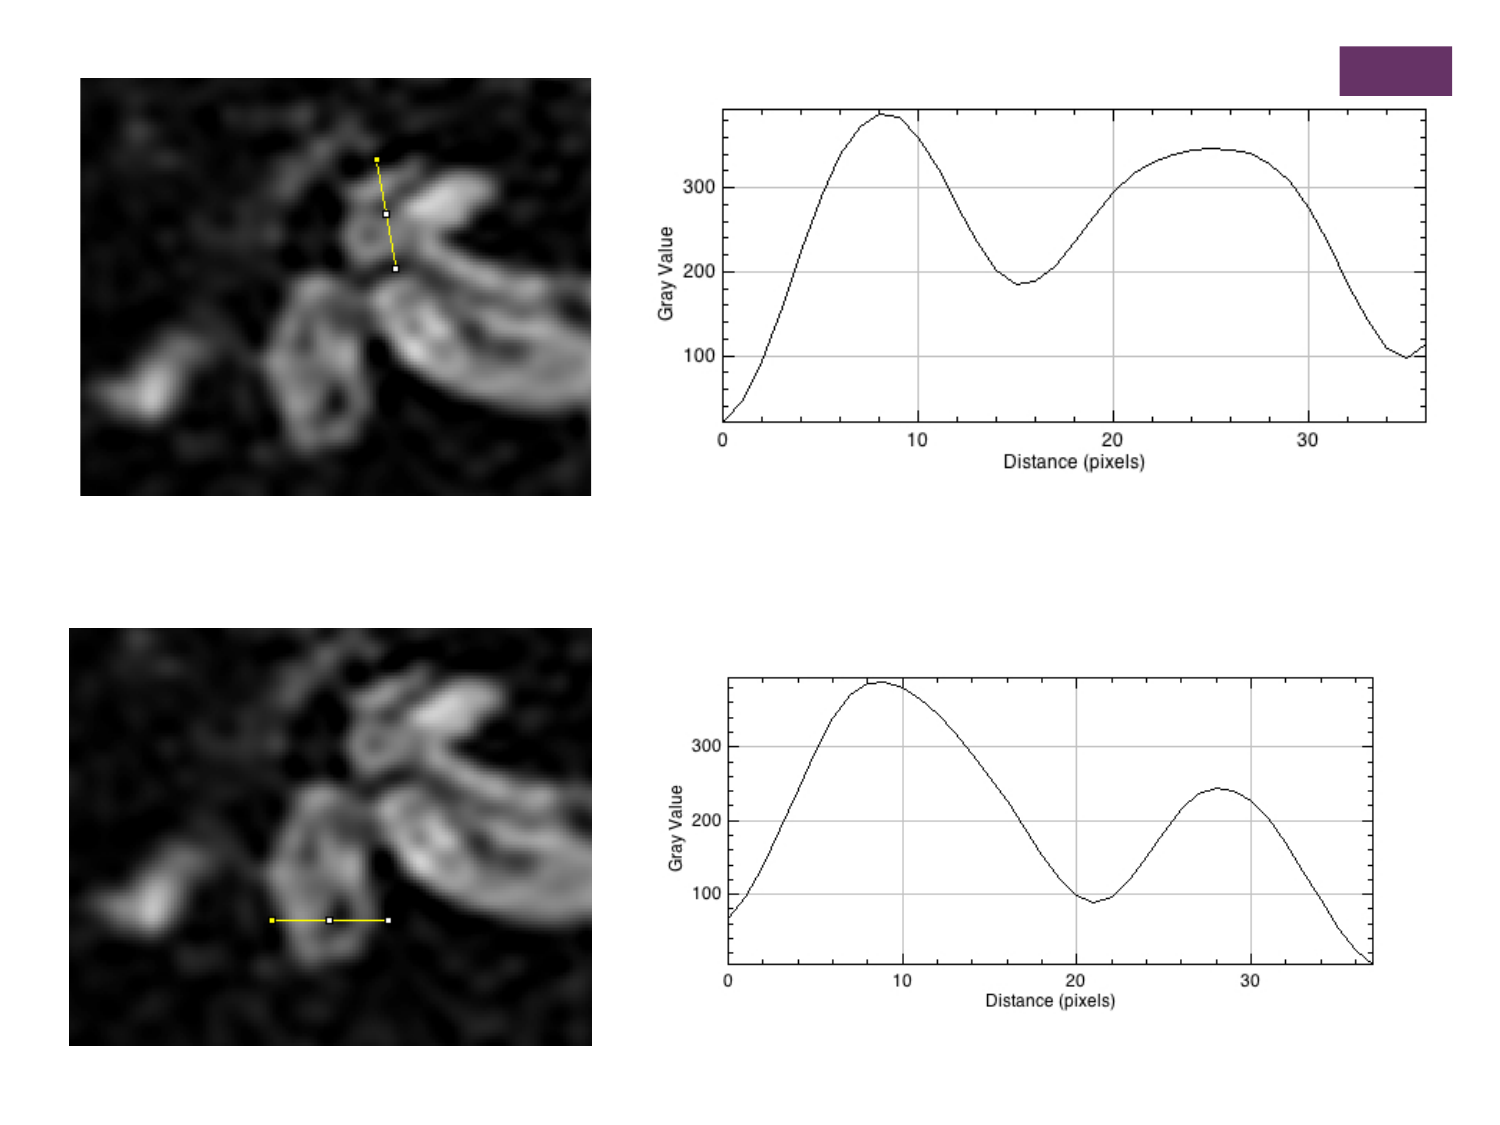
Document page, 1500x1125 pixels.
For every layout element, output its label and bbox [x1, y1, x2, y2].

picture [69, 628, 592, 1046]
picture [648, 662, 1392, 1015]
picture [649, 97, 1441, 482]
picture [79, 77, 592, 497]
